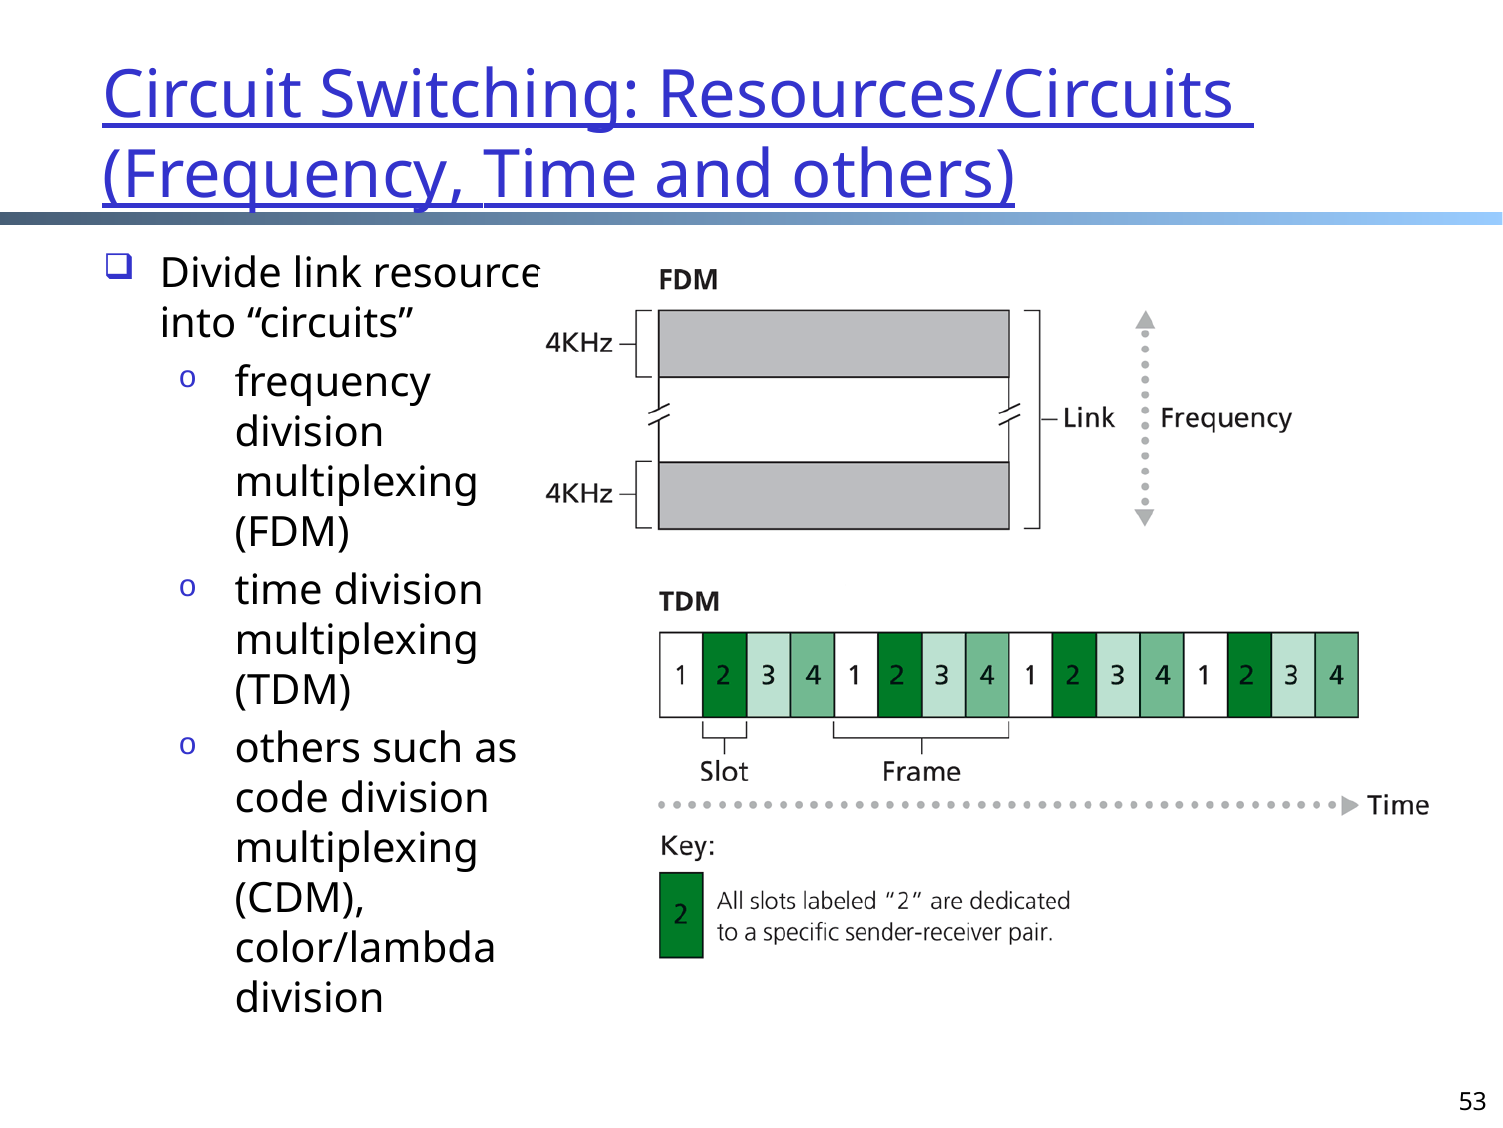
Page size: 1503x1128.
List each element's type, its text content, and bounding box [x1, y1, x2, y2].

text_box Divide link resource into “circuits” frequency division multiplexing (FDM) time division multiplexing (TDM) others such as code division multiplexing (CDM), color/lambda division [88, 238, 578, 1039]
slide_number 53 [1151, 1051, 1503, 1128]
text_box Circuit Switching: Resources/Circuits (Frequency, Time and others) [87, 37, 1414, 225]
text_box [538, 268, 1439, 964]
